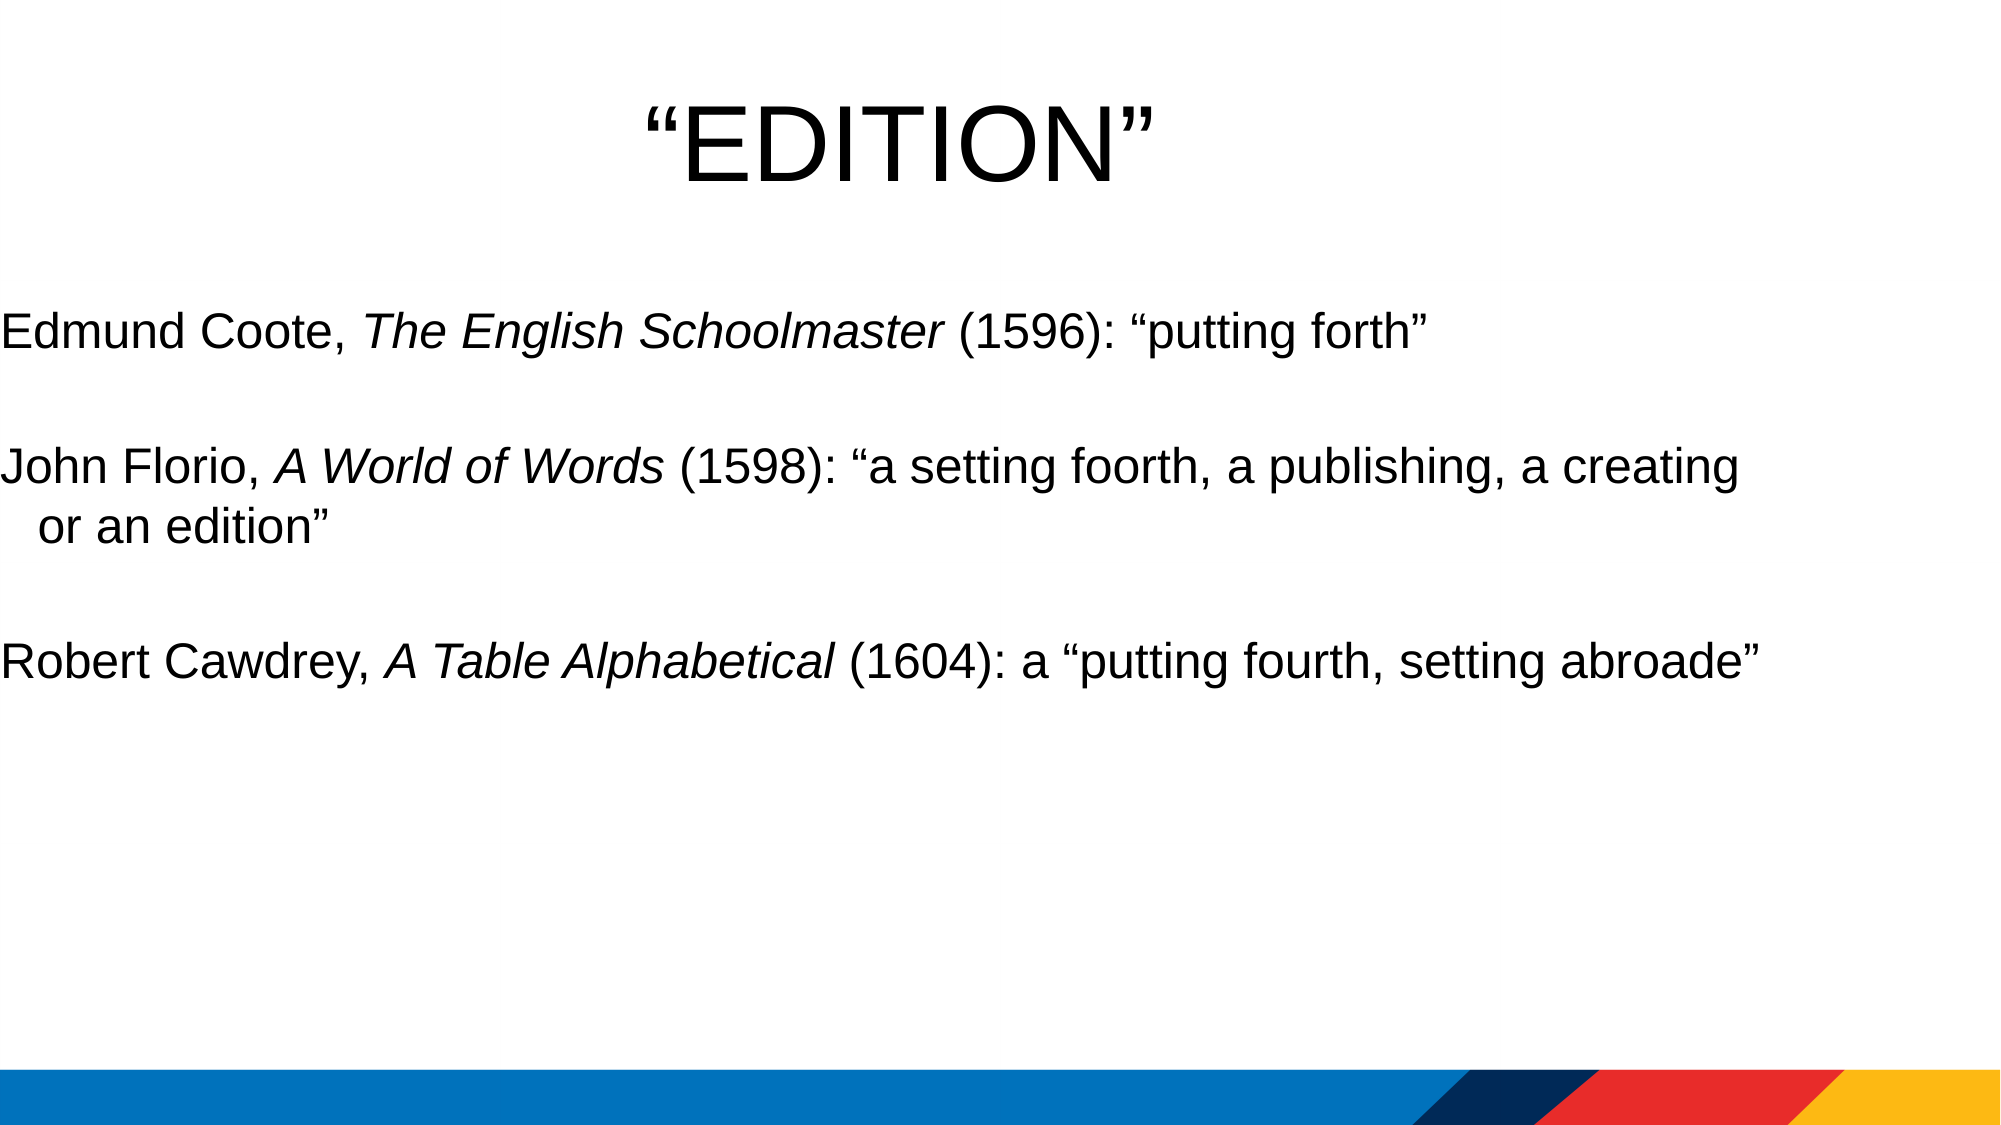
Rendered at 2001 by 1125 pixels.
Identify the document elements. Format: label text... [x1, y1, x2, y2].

subtitle Edmund Coote, The English Schoolmaster (1596): “putting forth” John Florio, A World of Words (1598): “a setting foorth, a publishing, a creating or an edition” Robert Cawdrey, A Table Alphabetical (1604): a “putting fourth, setting abroade” [0, 298, 1800, 951]
title “edition” [0, 44, 1800, 233]
picture [0, 0, 2001, 1125]
